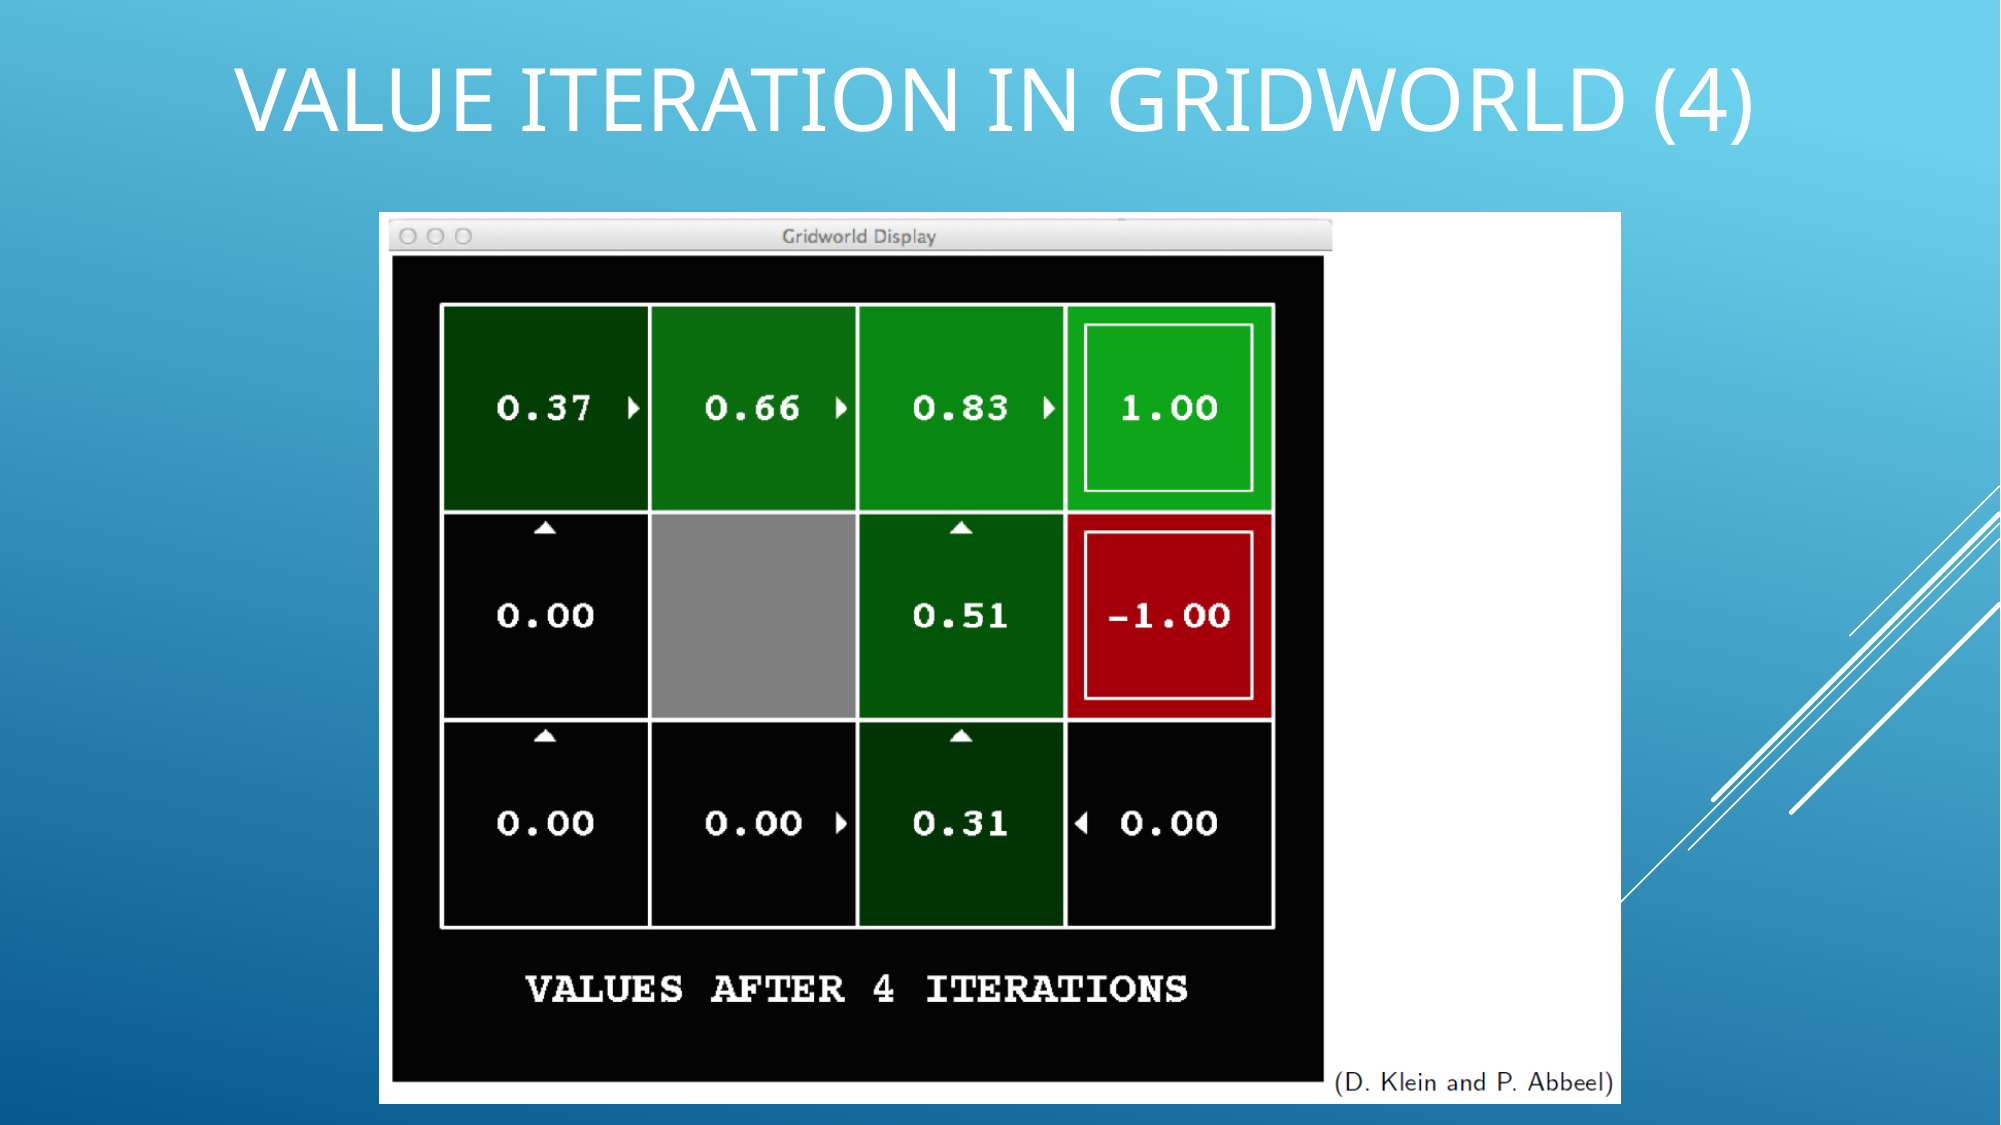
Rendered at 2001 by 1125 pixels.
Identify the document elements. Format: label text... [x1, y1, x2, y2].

title Value iteration in gridworld (4) [99, 21, 1891, 157]
picture [379, 211, 1621, 1104]
